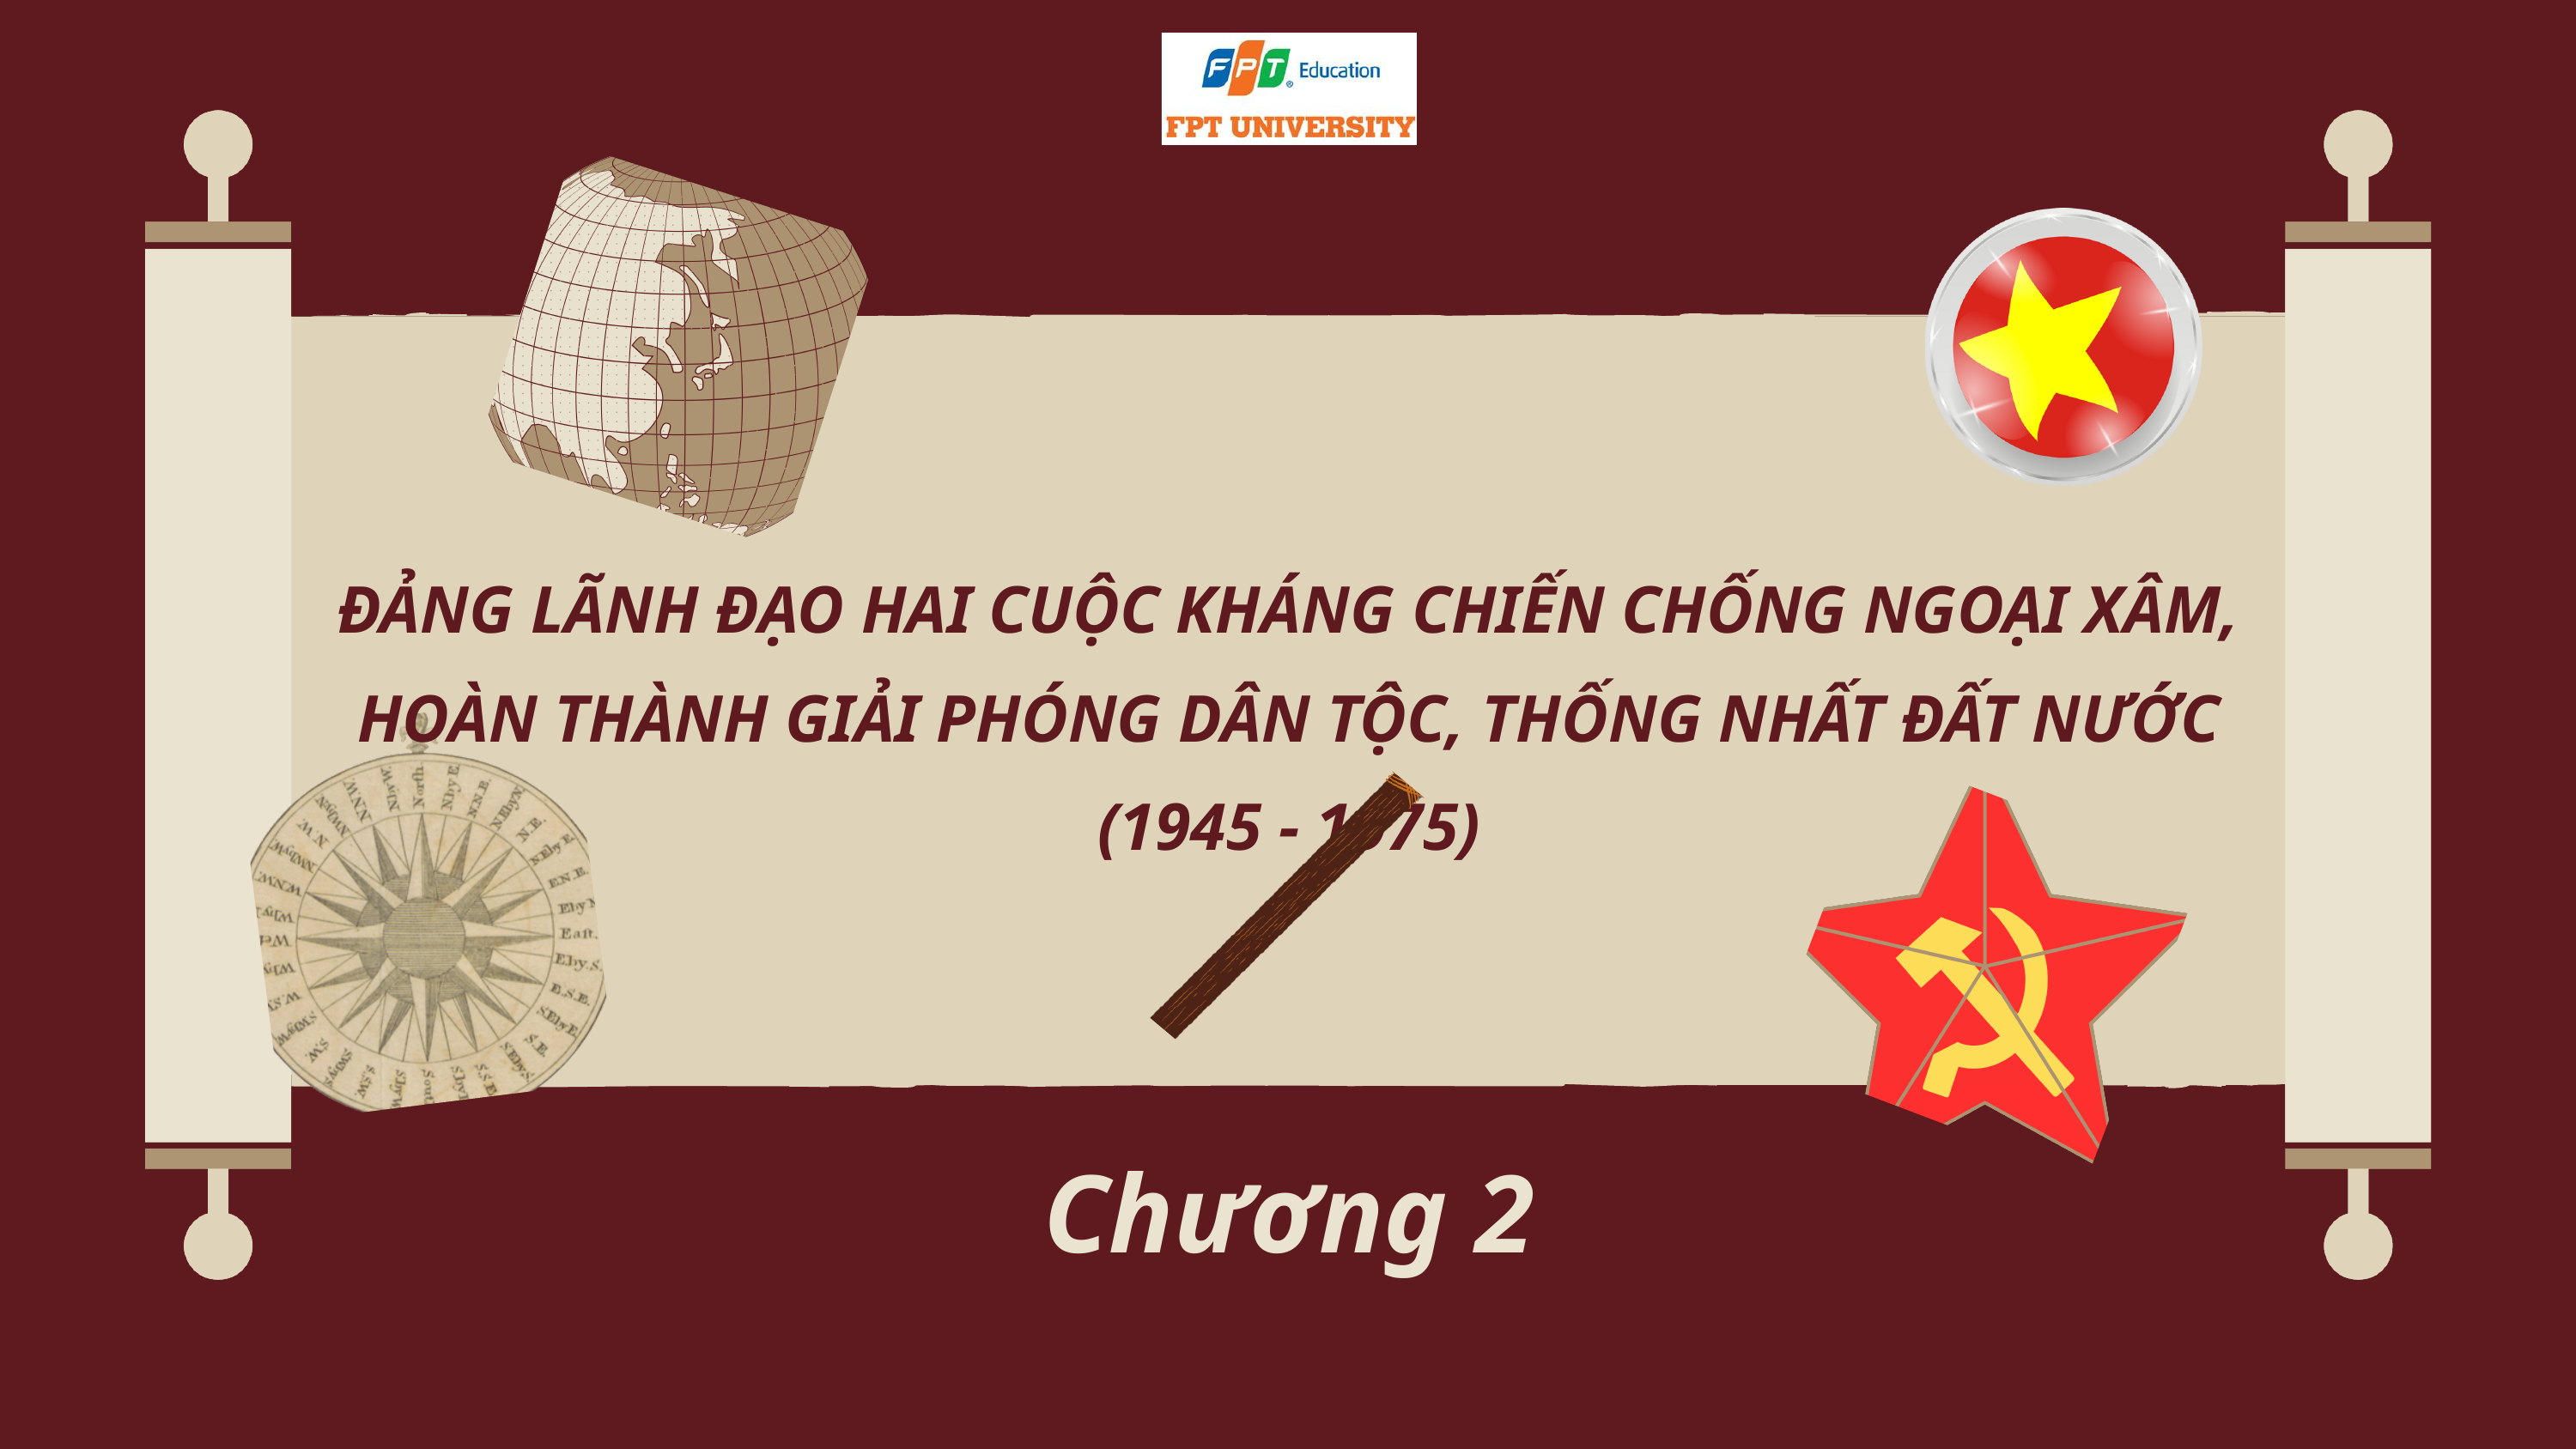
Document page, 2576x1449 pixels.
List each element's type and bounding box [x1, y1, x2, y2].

text_box [1161, 33, 1417, 107]
text_box [144, 110, 2432, 1280]
